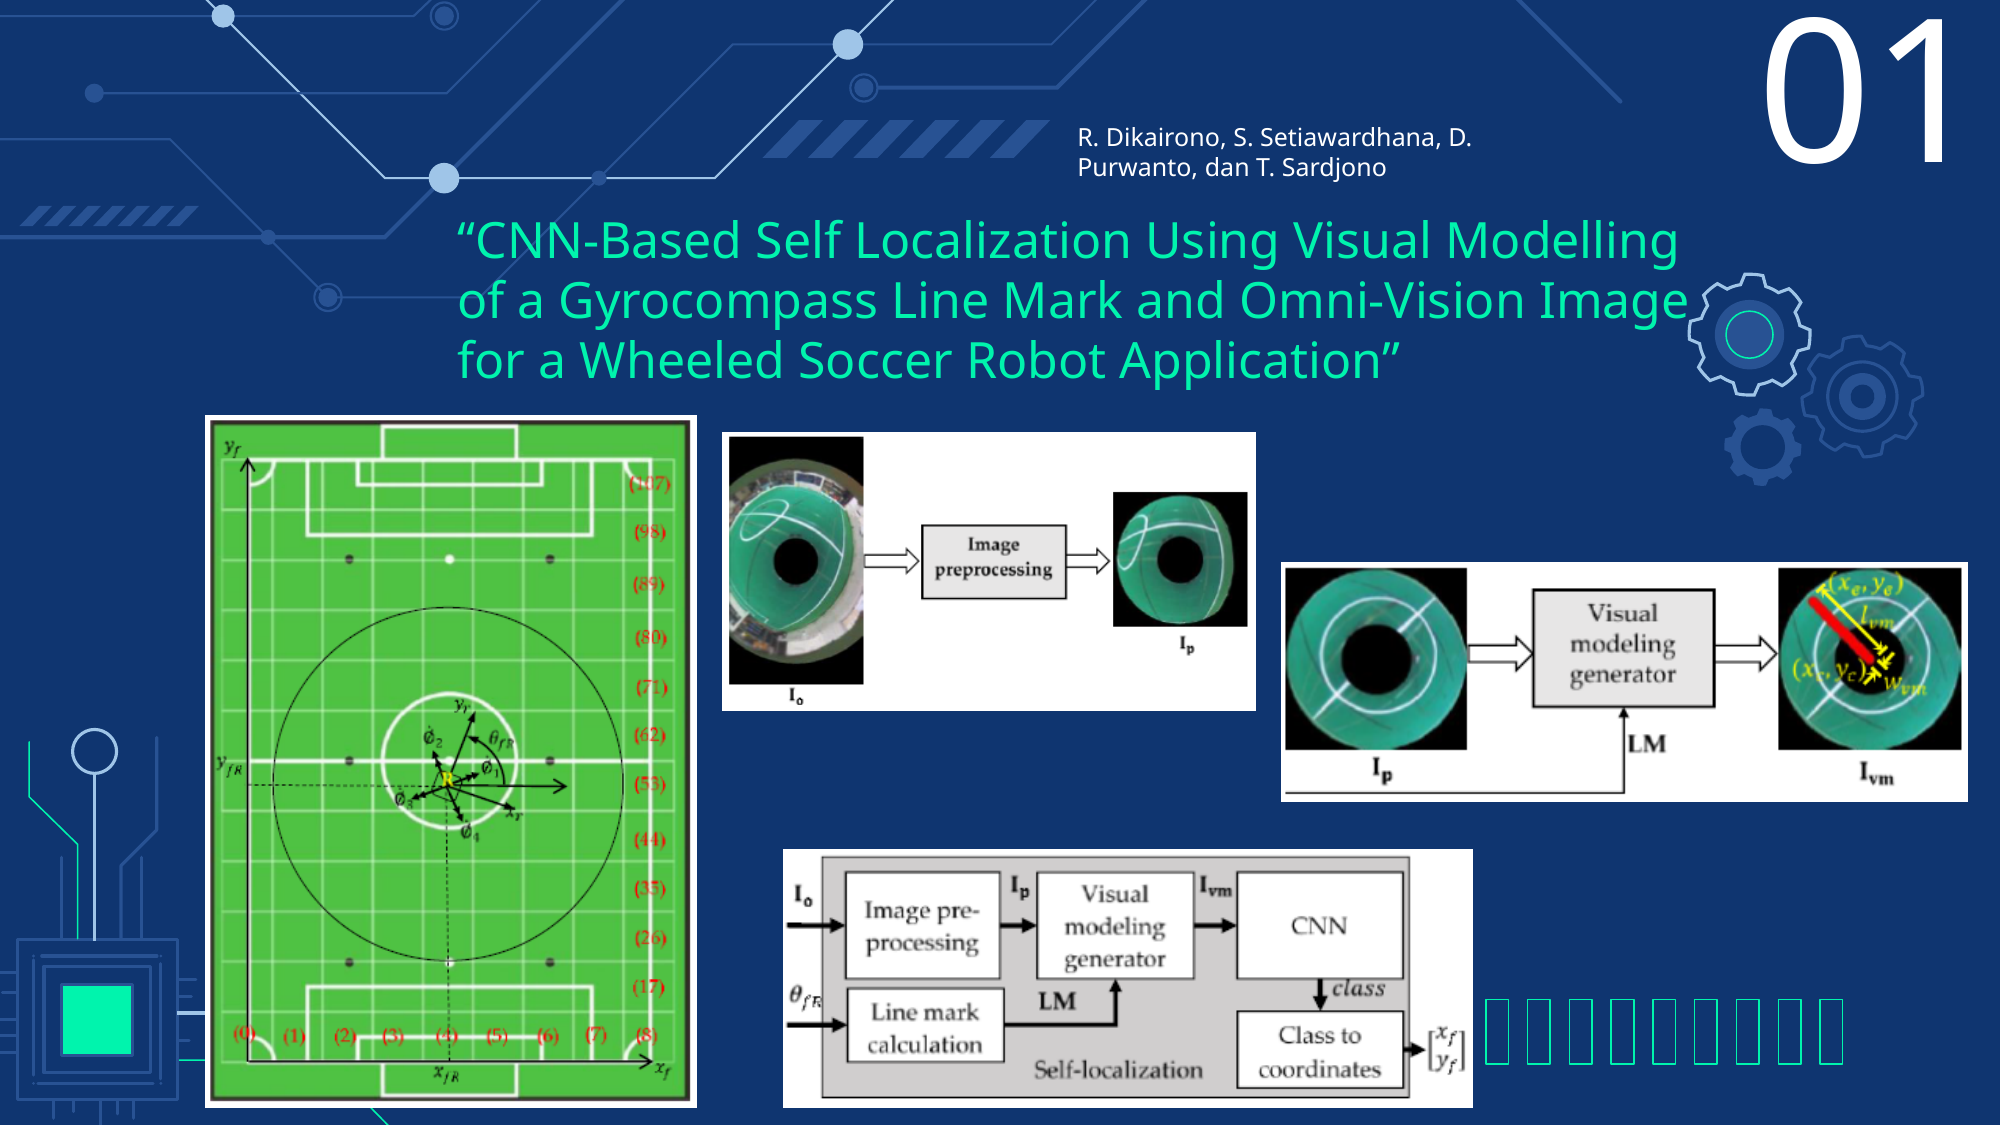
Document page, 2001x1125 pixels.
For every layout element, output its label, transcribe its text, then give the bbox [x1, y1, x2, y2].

picture [205, 415, 697, 1108]
picture [722, 432, 1256, 711]
subtitle R. Dikairono, S. Setiawardhana, D. Purwanto, dan T. Sardjono [1077, 121, 1585, 210]
title “CNN-Based Self Localization Using Visual Modelling of a Gyrocompass Line Mark and Omni-Vision Image for a Wheeled Soccer Robot Application” [457, 216, 1698, 382]
picture [782, 849, 1473, 1108]
picture [1281, 562, 1968, 802]
title 01 [1660, 0, 2000, 166]
